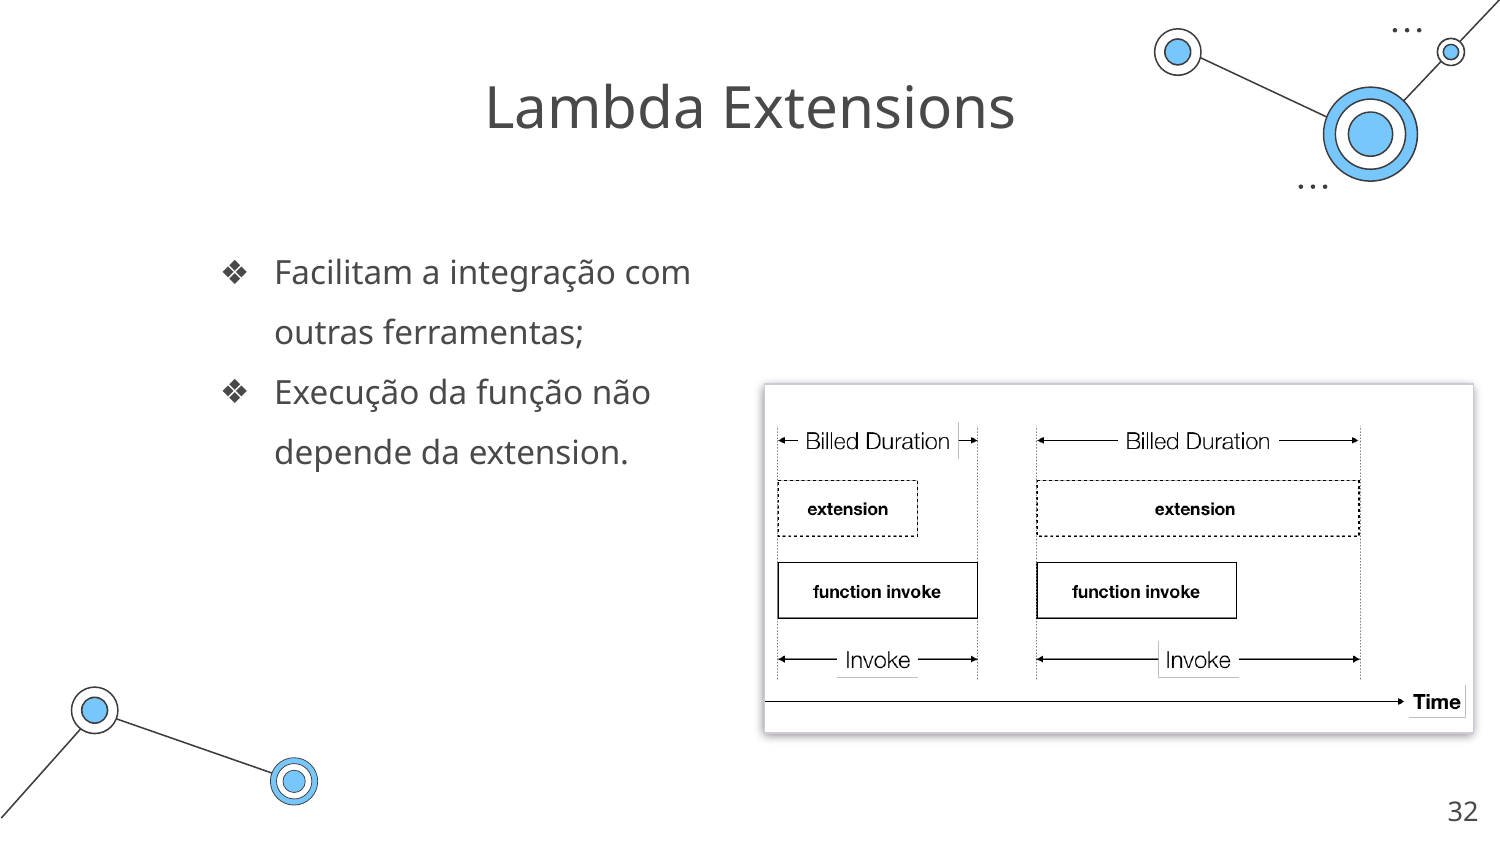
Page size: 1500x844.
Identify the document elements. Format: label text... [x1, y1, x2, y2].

title Lambda Extensions [344, 56, 1157, 153]
picture [764, 421, 1466, 718]
list Facilitam a integração com outras ferramentas; Execução da função não depende da extension. [184, 216, 755, 678]
text_box [764, 384, 1474, 733]
slide_number ‹#› [1403, 779, 1494, 844]
